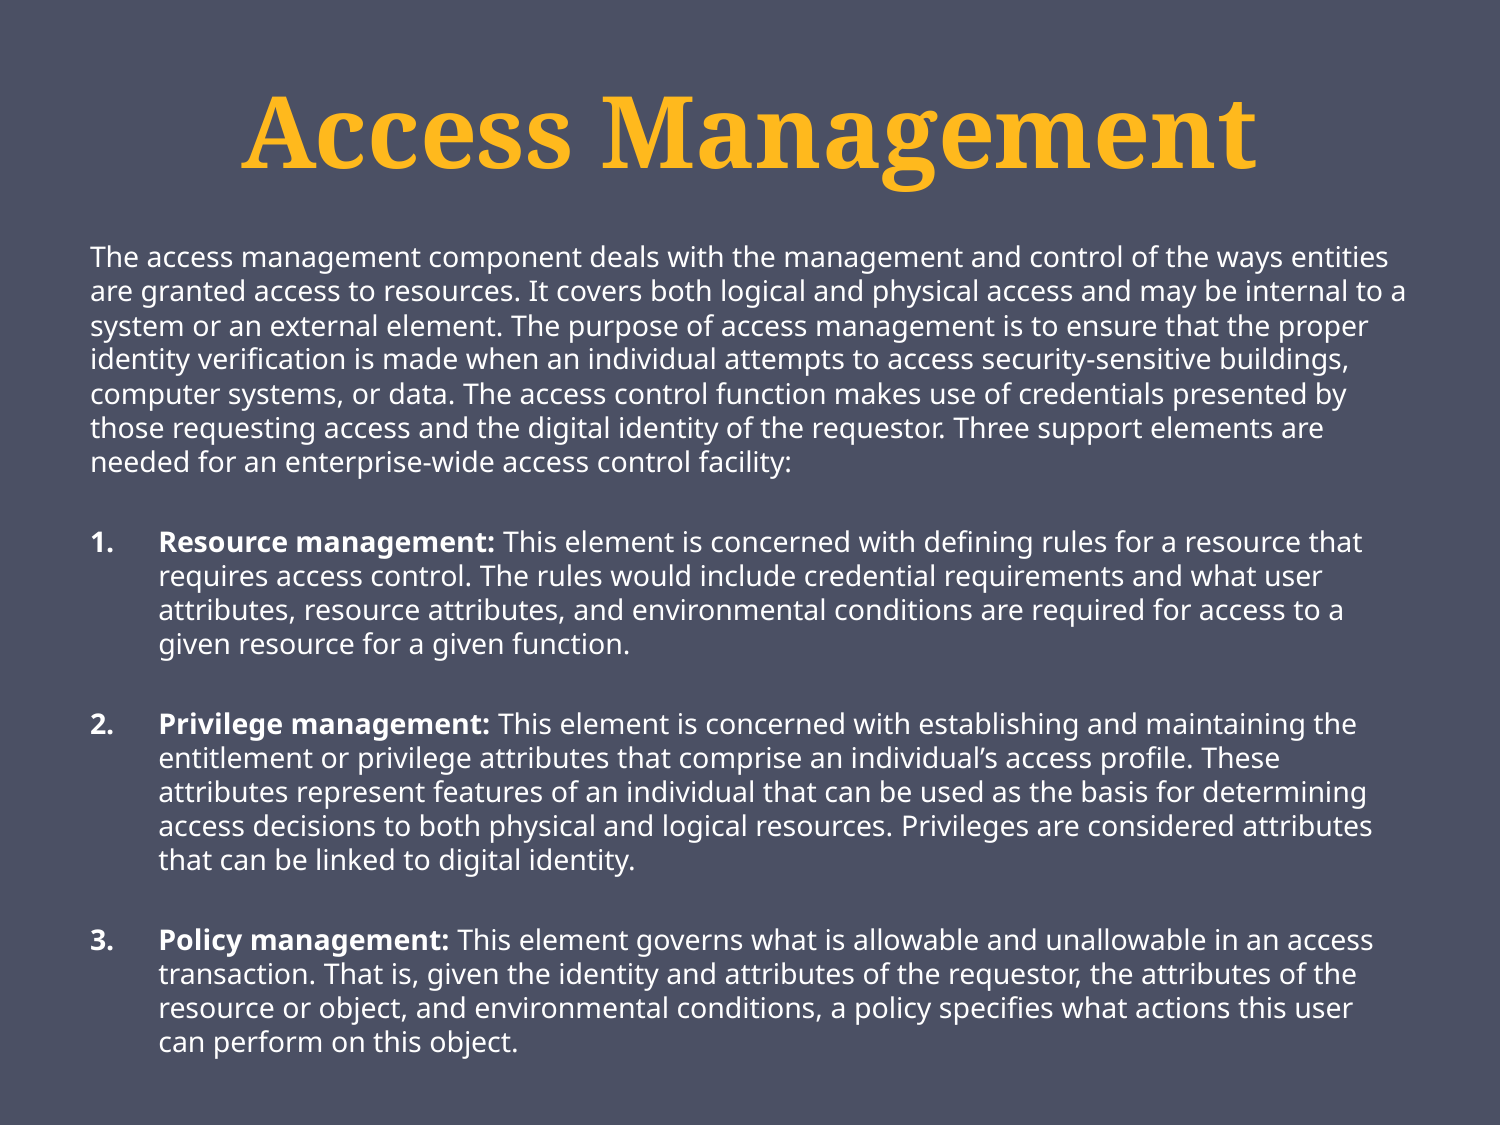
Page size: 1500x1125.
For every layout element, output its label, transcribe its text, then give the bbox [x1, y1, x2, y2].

list The access management component deals with the management and control of the ways entities are granted access to resources. It covers both logical and physical access and may be internal to a system or an external element. The purpose of access management is to ensure that the proper identity verification is made when an individual attempts to access security-sensitive buildings, computer systems, or data. The access control function makes use of credentials presented by those requesting access and the digital identity of the requestor. Three support elements are needed for an enterprise-wide access control facility: Resource management: This element is concerned with defining rules for a resource that requires access control. The rules would include credential requirements and what user attributes, resource attributes, and environmental conditions are required for access to a given resource for a given function. Privilege management: This element is concerned with establishing and maintaining the entitlement or privilege attributes that comprise an individual’s access profile. These attributes represent features of an individual that can be used as the basis for determining access decisions to both physical and logical resources. Privileges are considered attributes that can be linked to digital identity. Policy management: This element governs what is allowable and unallowable in an access transaction. That is, given the identity and attributes of the requestor, the attributes of the resource or object, and environmental conditions, a policy specifies what actions this user can perform on this object. [75, 231, 1425, 1076]
title Access Management [75, 0, 1425, 197]
